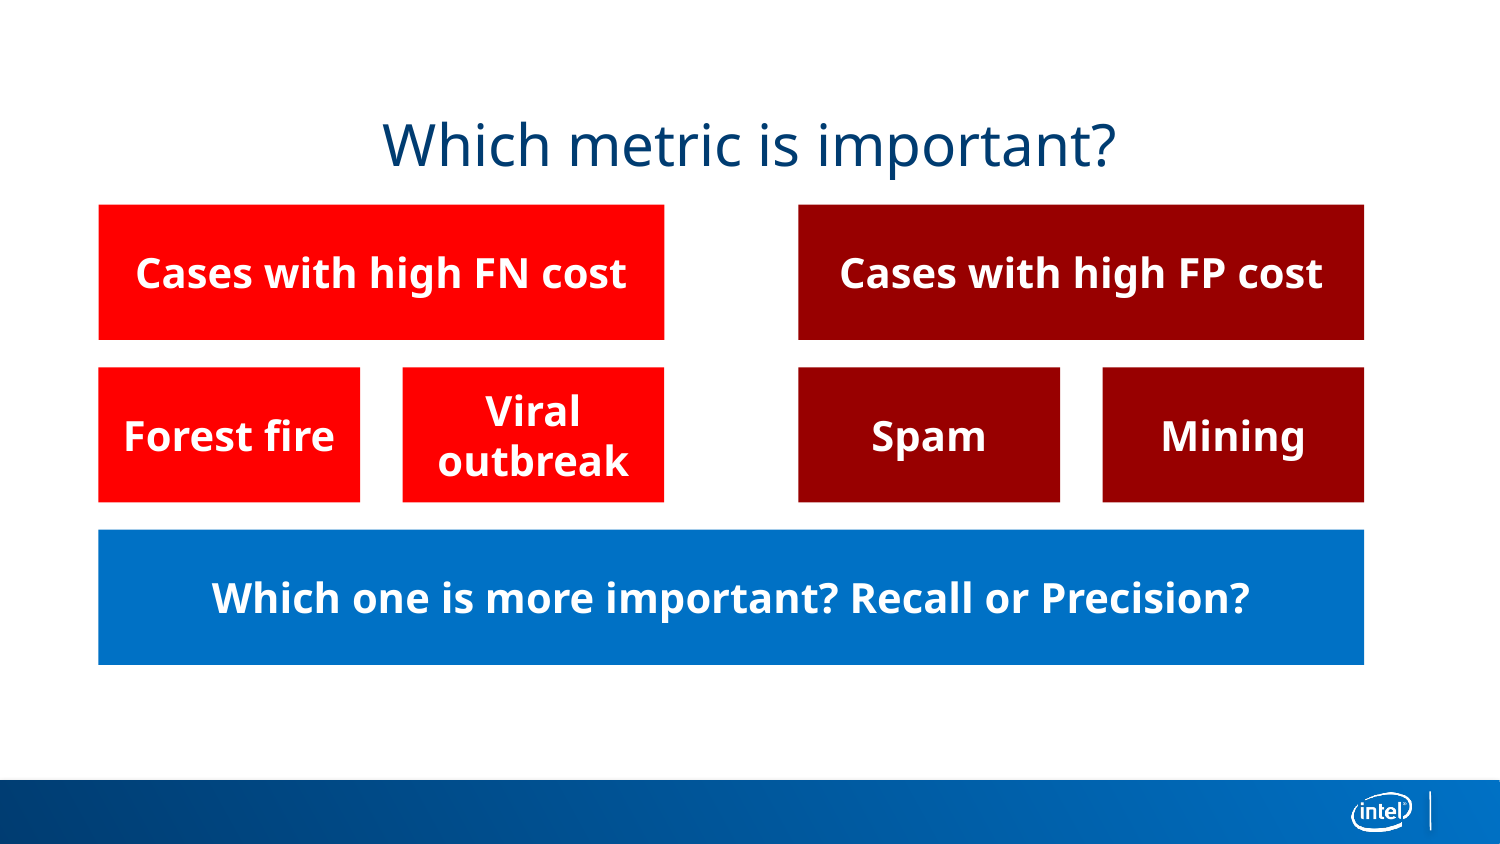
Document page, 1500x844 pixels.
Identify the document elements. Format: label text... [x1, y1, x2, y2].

text_box Cases with high FN cost [98, 204, 665, 340]
text_box Viral outbreak [402, 367, 665, 503]
text_box Mining [1102, 367, 1365, 503]
text_box Spam [798, 367, 1061, 503]
title Which metric is important? [74, 50, 1425, 194]
text_box Cases with high FP cost [798, 204, 1365, 340]
text_box Which one is more important? Recall or Precision? [98, 529, 1365, 665]
text_box Forest fire [98, 367, 361, 503]
picture [1351, 792, 1412, 832]
